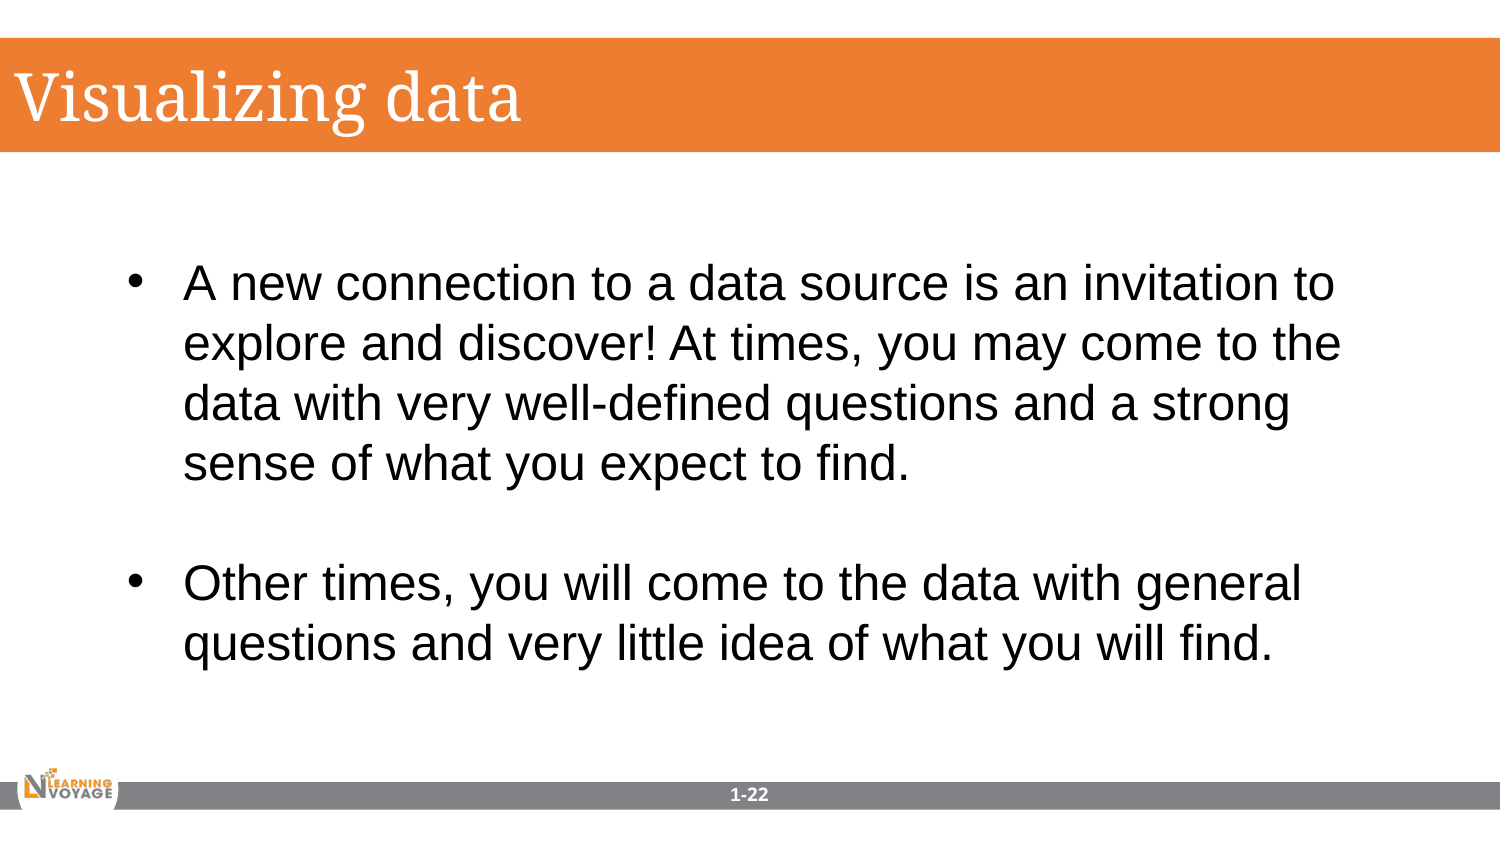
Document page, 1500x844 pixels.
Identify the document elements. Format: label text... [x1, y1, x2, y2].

text_box A new connection to a data source is an invitation to explore and discover! At times, you may come to the data with very well-defined questions and a strong sense of what you expect to find. Other times, you will come to the data with general questions and very little idea of what you will find. [126, 248, 1373, 671]
slide_number 1-22 [692, 770, 784, 821]
text_box Visualizing data [0, 37, 1500, 153]
picture [0, 706, 144, 844]
